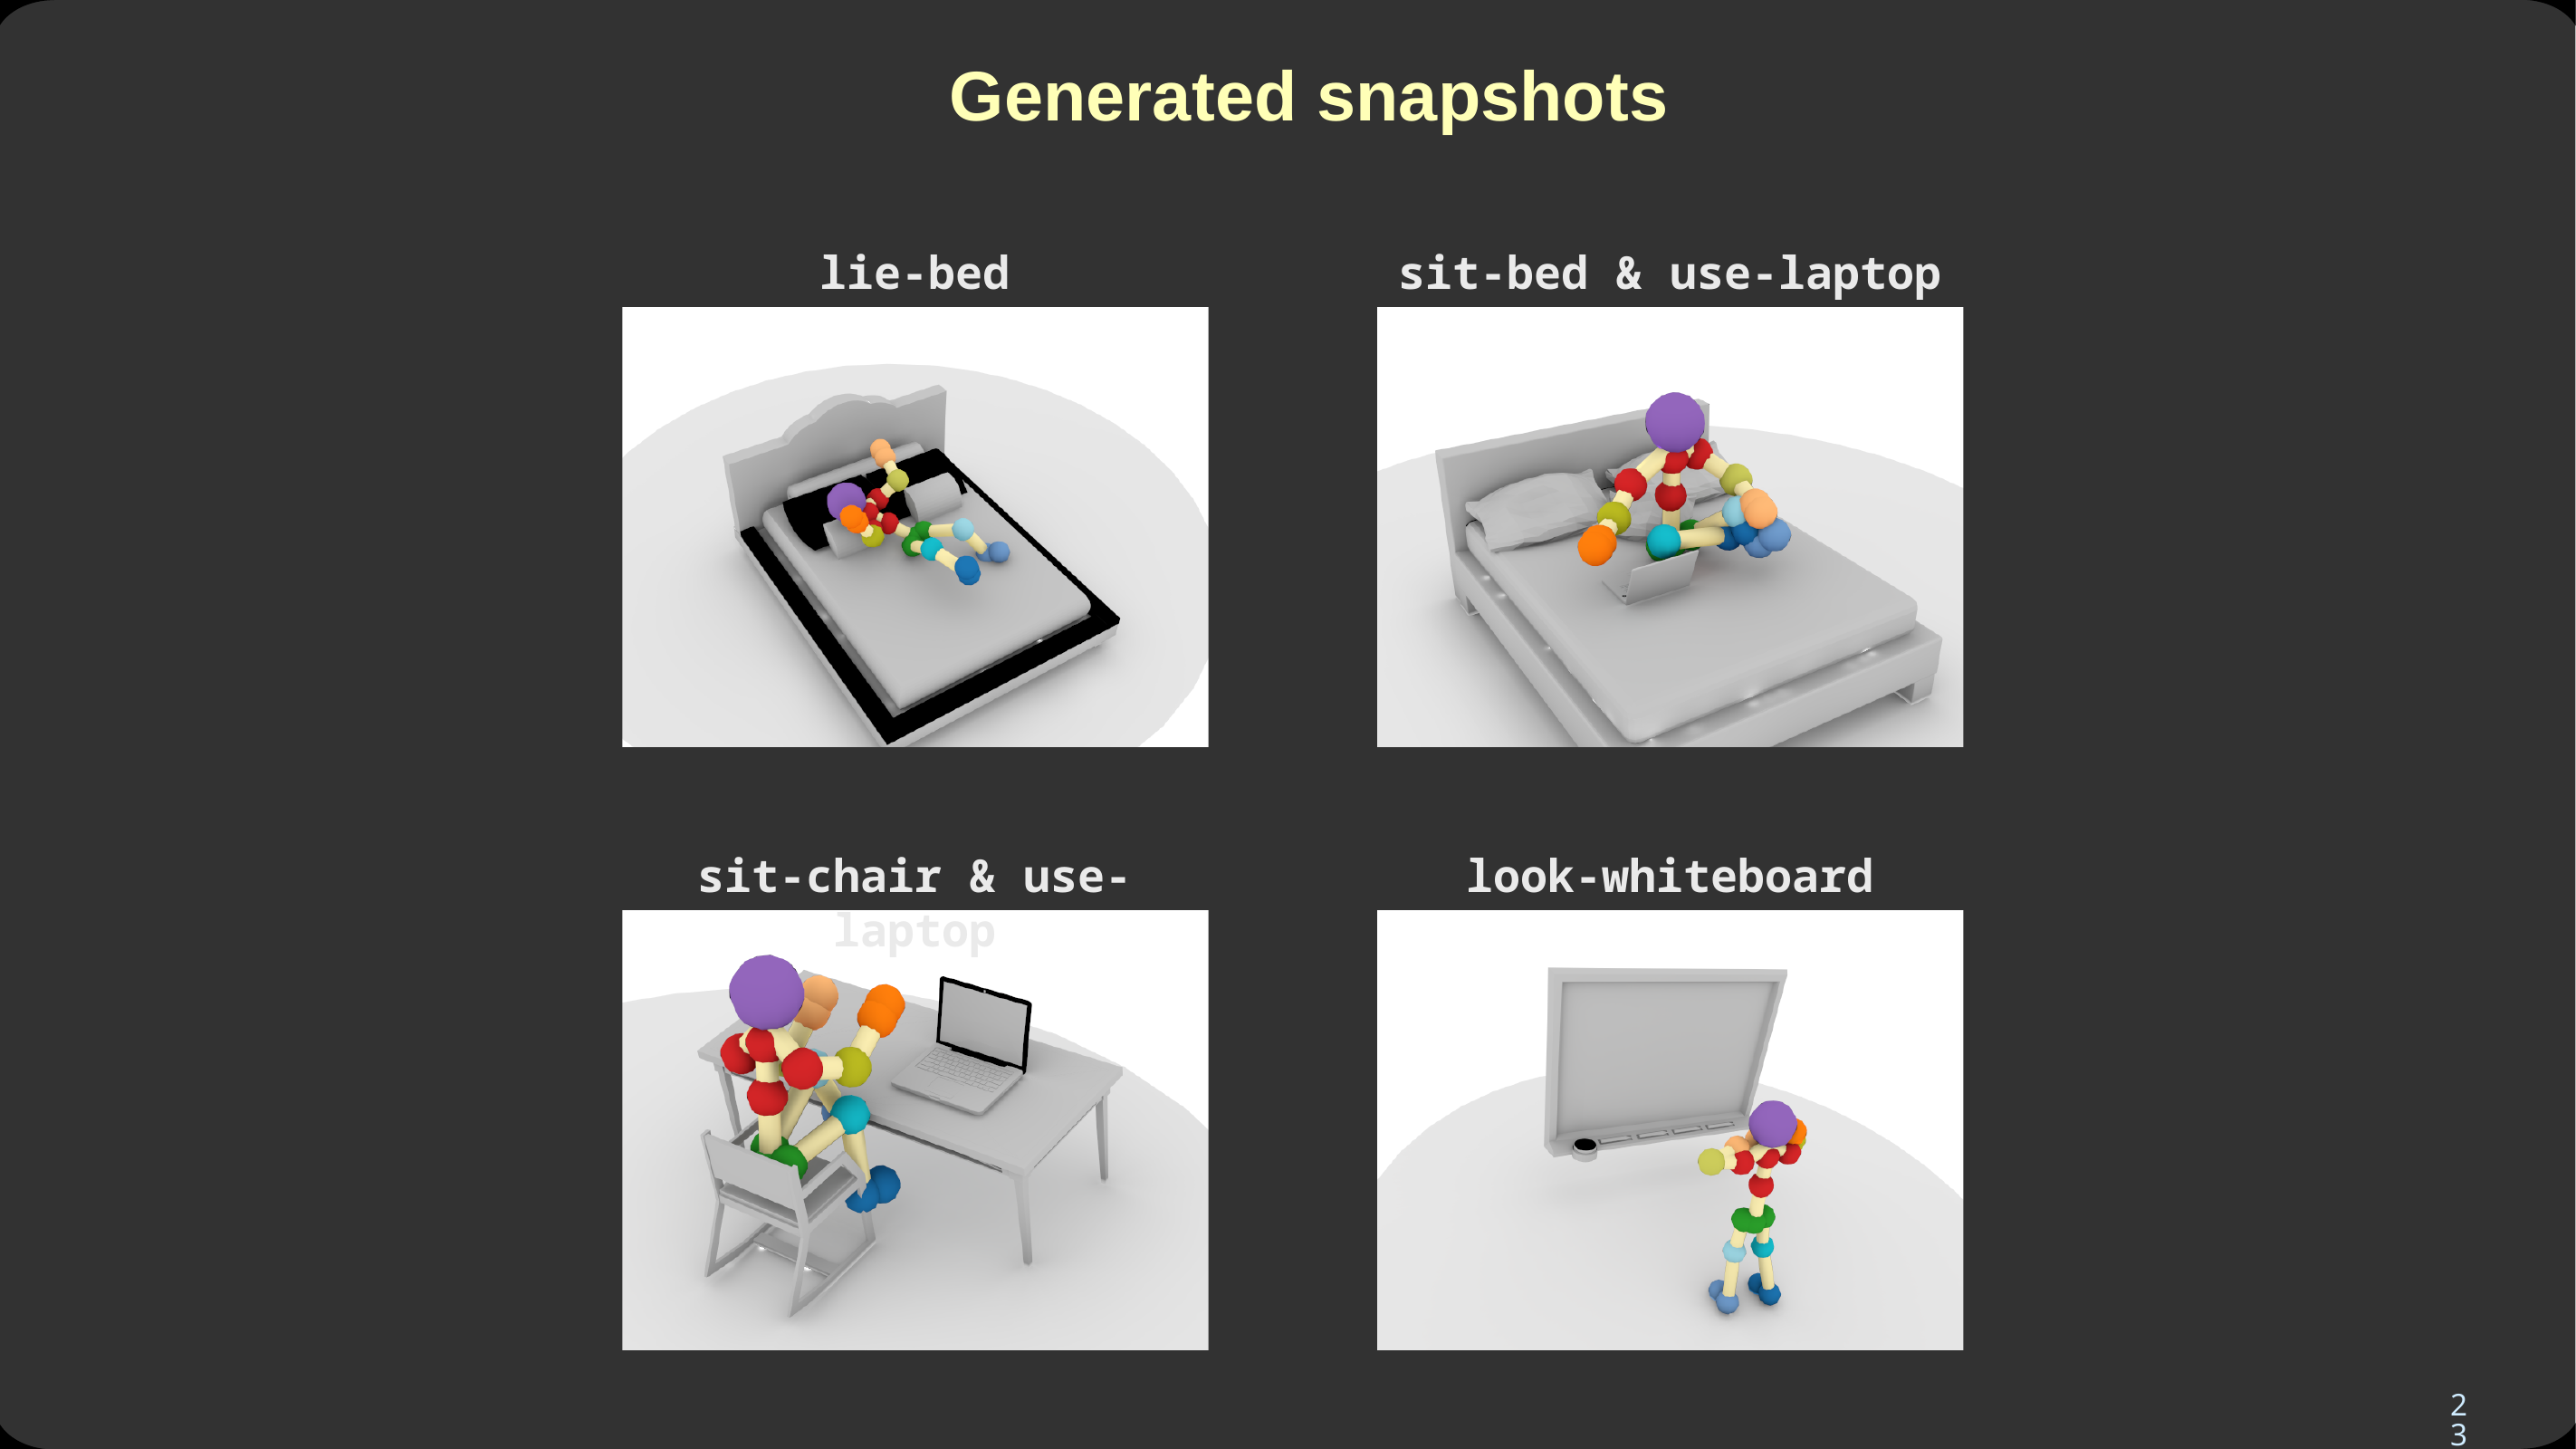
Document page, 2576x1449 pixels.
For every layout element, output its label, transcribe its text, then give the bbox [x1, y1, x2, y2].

title Generated snapshots [128, 40, 2492, 146]
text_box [1375, 840, 1964, 1351]
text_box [620, 237, 1210, 748]
slide_number 23 [2439, 1376, 2491, 1434]
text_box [1375, 237, 1964, 748]
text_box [620, 840, 1210, 1351]
